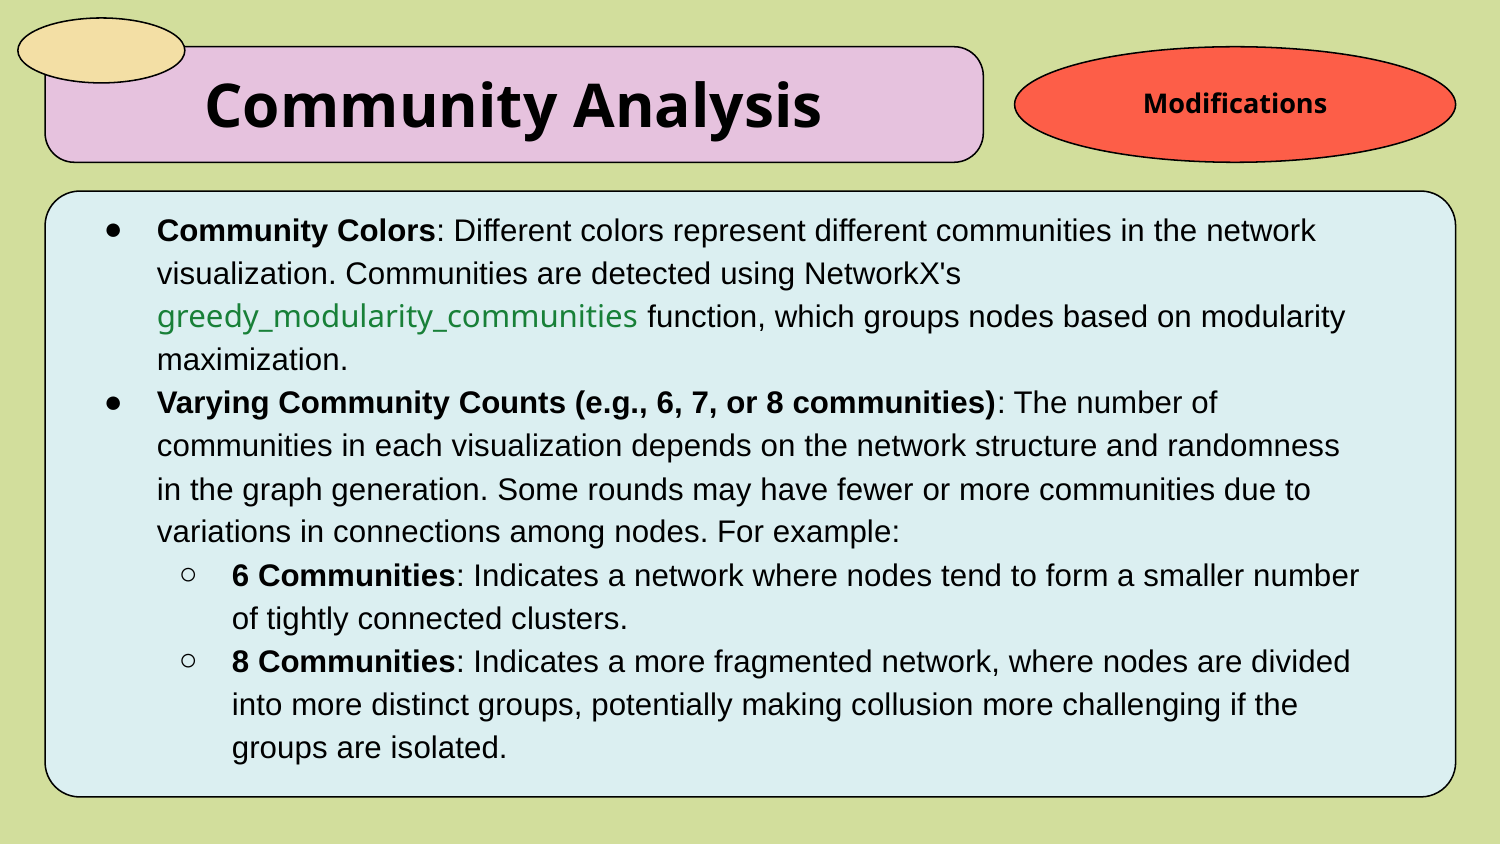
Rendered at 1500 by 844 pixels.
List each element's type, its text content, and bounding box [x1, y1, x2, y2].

list Community Colors: Different colors represent different communities in the network visualization. Communities are detected using NetworkX's greedy_modularity_communities function, which groups nodes based on modularity maximization. Varying Community Counts (e.g., 6, 7, or 8 communities): The number of communities in each visualization depends on the network structure and randomness in the graph generation. Some rounds may have fewer or more communities due to variations in connections among nodes. For example: 6 Communities: Indicates a network where nodes tend to form a smaller number of tightly connected clusters. 8 Communities: Indicates a more fragmented network, where nodes are divided into more distinct groups, potentially making collusion more challenging if the groups are isolated. [66, 189, 1390, 754]
subtitle Modifications [1014, 46, 1456, 163]
title Community Analysis [44, 53, 983, 163]
